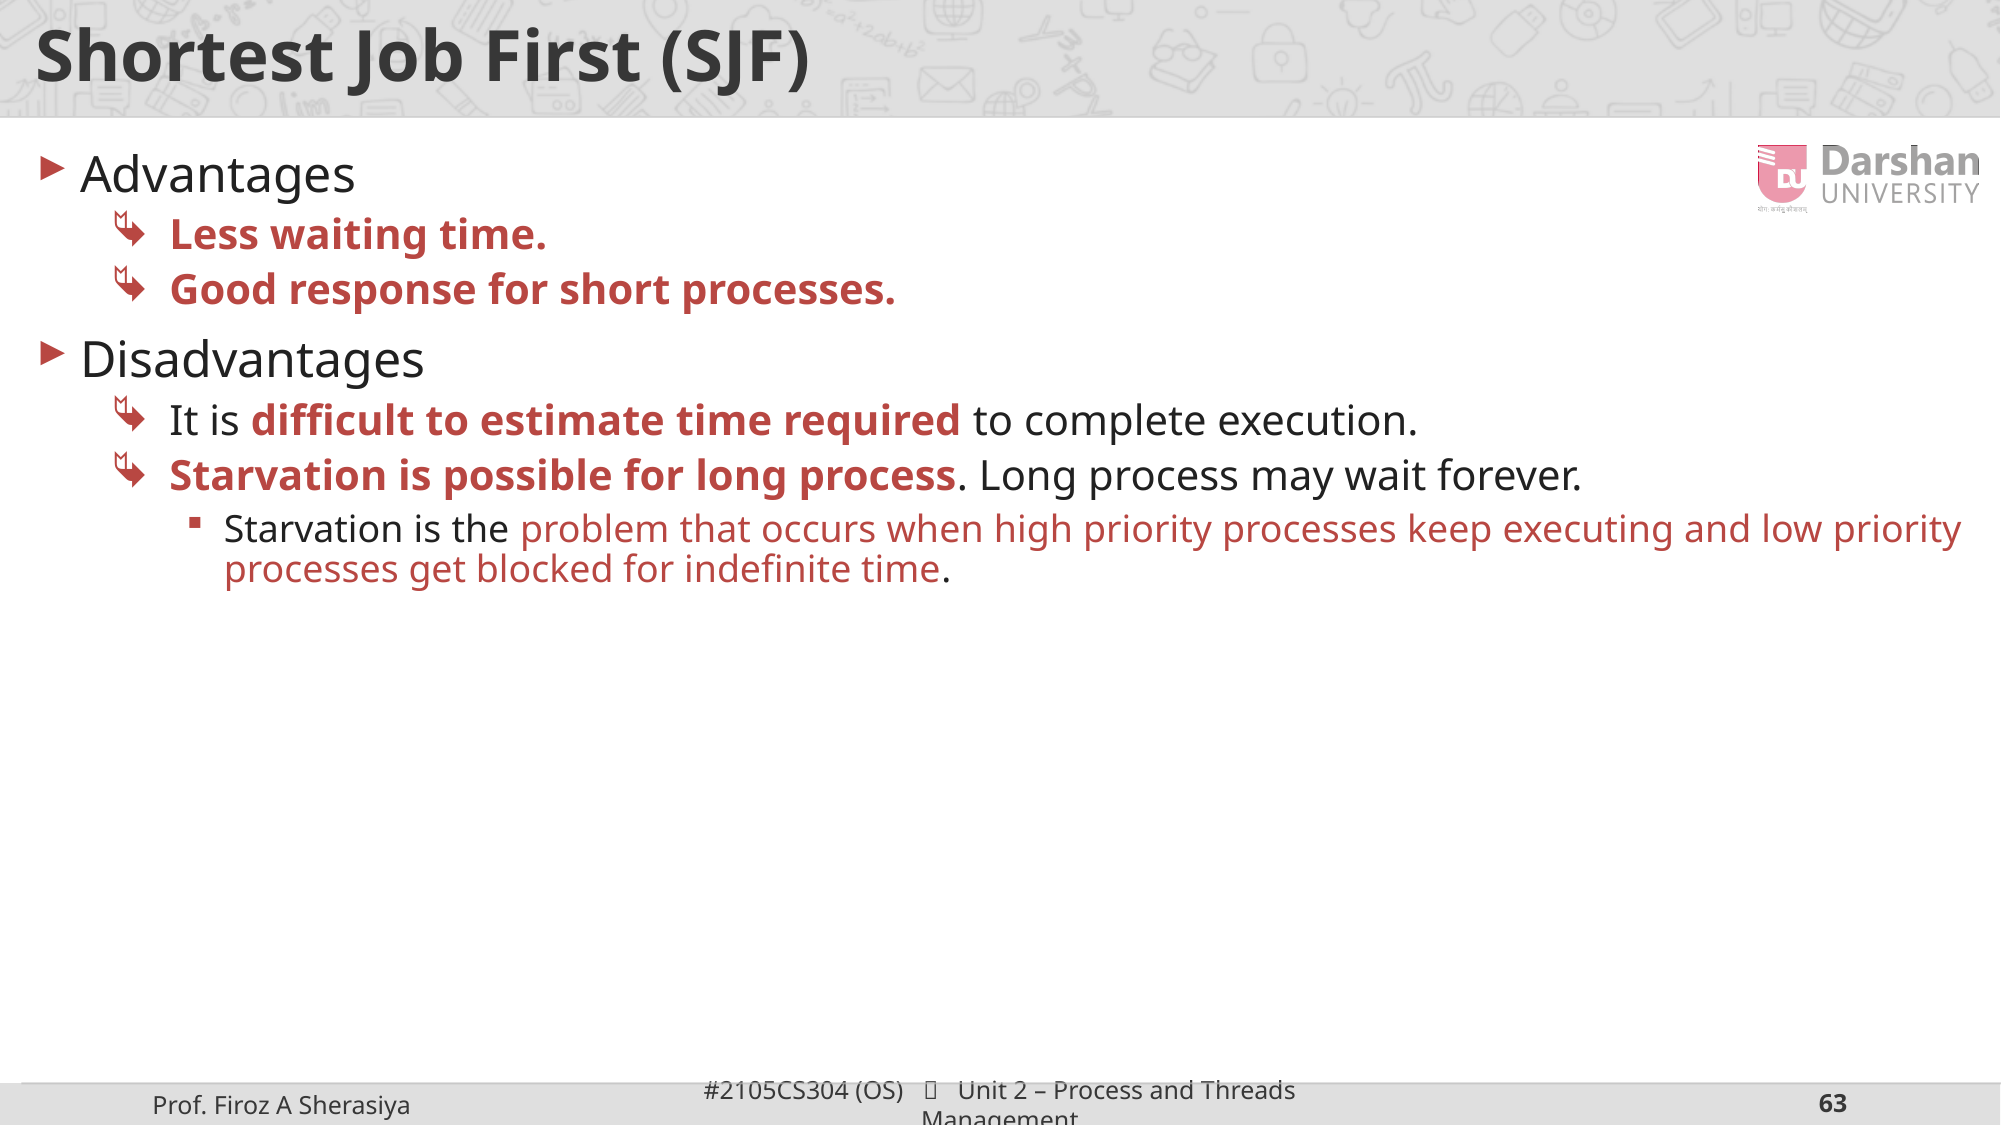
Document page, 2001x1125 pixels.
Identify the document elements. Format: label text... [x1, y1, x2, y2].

list Advantages Less waiting time. Good response for short processes. Disadvantages It is difficult to estimate time required to complete execution. Starvation is possible for long process. Long process may wait forever. Starvation is the problem that occurs when high priority processes keep executing and low priority processes get blocked for indefinite time. [21, 141, 1979, 1059]
title Shortest Job First (SJF) [0, 0, 2000, 117]
